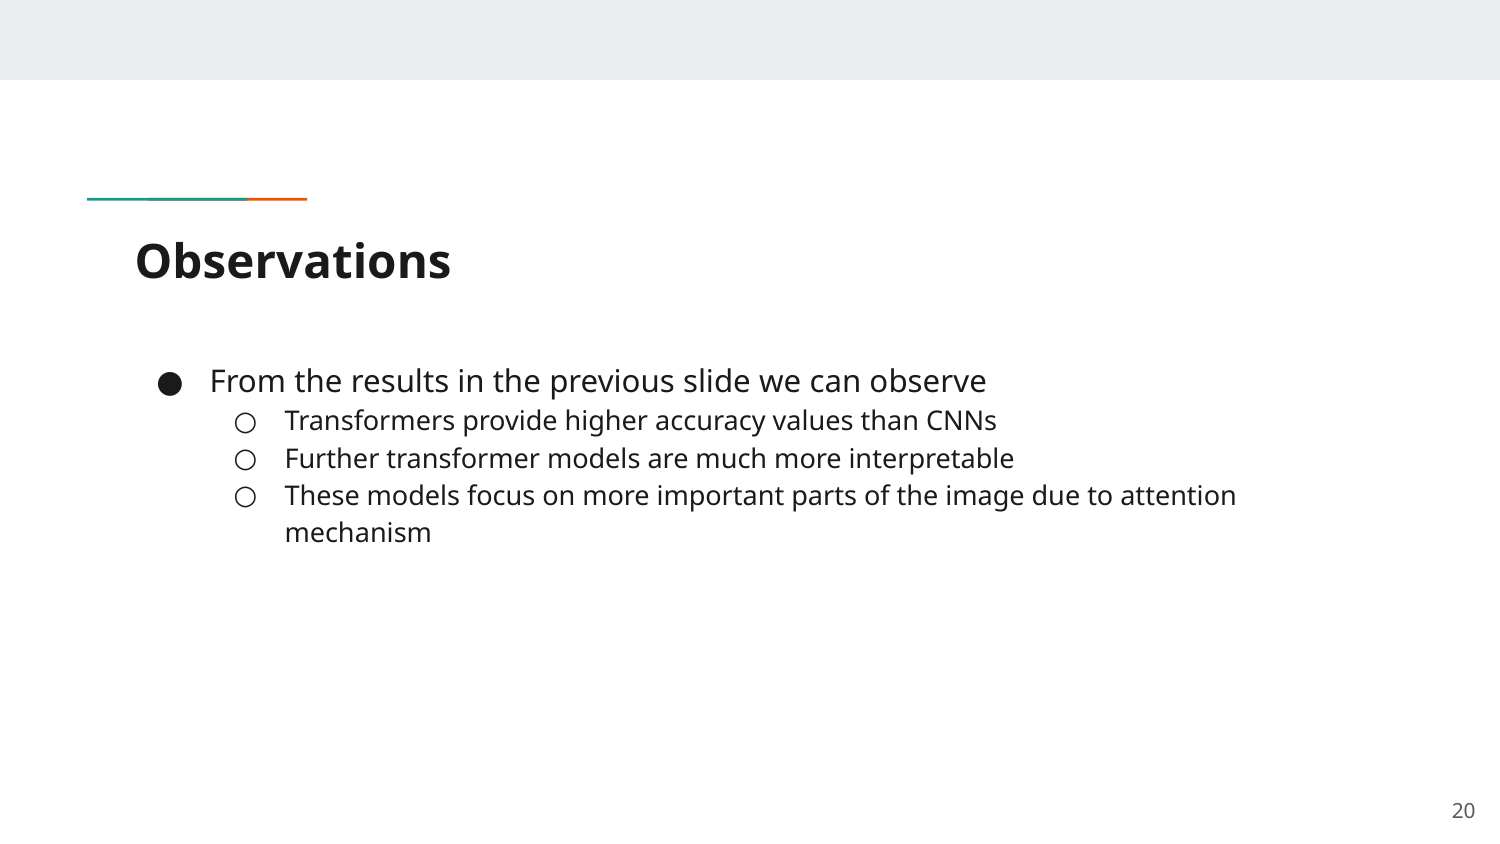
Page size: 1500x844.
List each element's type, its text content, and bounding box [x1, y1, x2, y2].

list From the results in the previous slide we can observe Transformers provide higher accuracy values than CNNs Further transformer models are much more interpretable These models focus on more important parts of the image due to attention mechanism [119, 341, 1381, 712]
slide_number ‹#› [1400, 779, 1491, 844]
title Observations [119, 216, 1381, 305]
